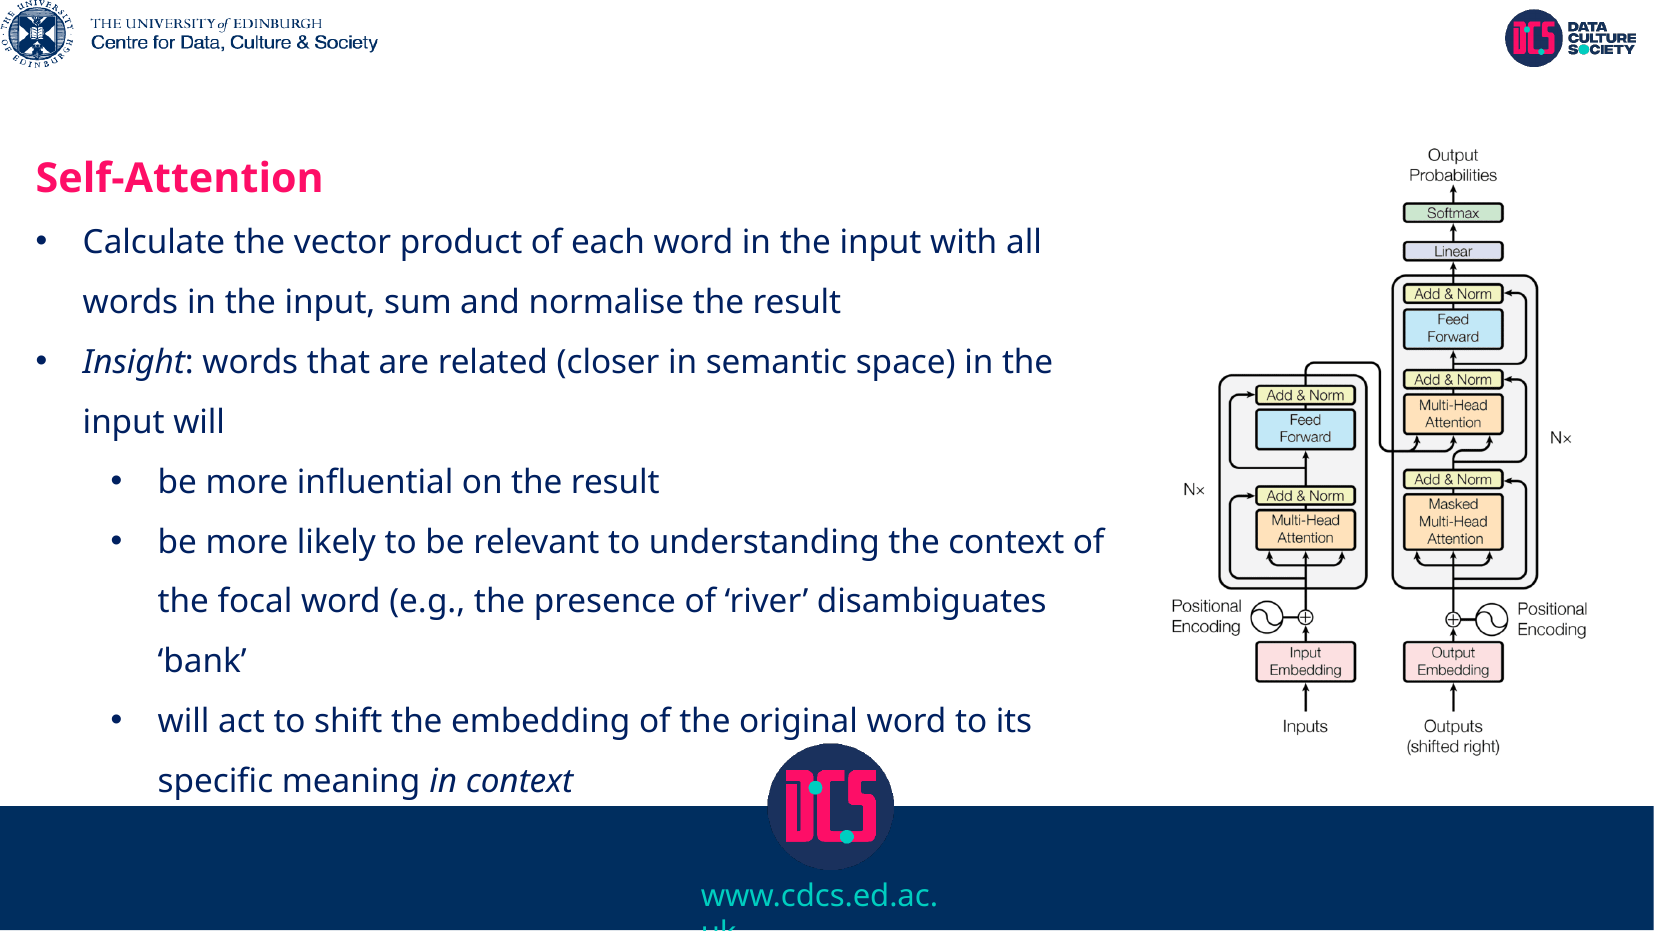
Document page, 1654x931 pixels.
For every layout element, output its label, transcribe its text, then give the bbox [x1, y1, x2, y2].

text_box [968, 805, 1654, 931]
text_box www.cdcs.ed.ac.uk [686, 868, 968, 931]
picture [755, 731, 905, 881]
text_box [0, 805, 686, 931]
picture [0, 0, 378, 69]
picture [1496, 0, 1654, 123]
text_box Self-Attention Calculate the vector product of each word in the input with all words in the input, sum and normalise the result Insight: words that are related (closer in semantic space) in the input will be more influential on the result be more likely to be relevant to understanding the context of the focal word (e.g., the presence of ‘river’ disambiguates ‘bank’ will act to shift the embedding of the original word to its specific meaning in context [23, 82, 1137, 868]
picture [1151, 128, 1607, 770]
